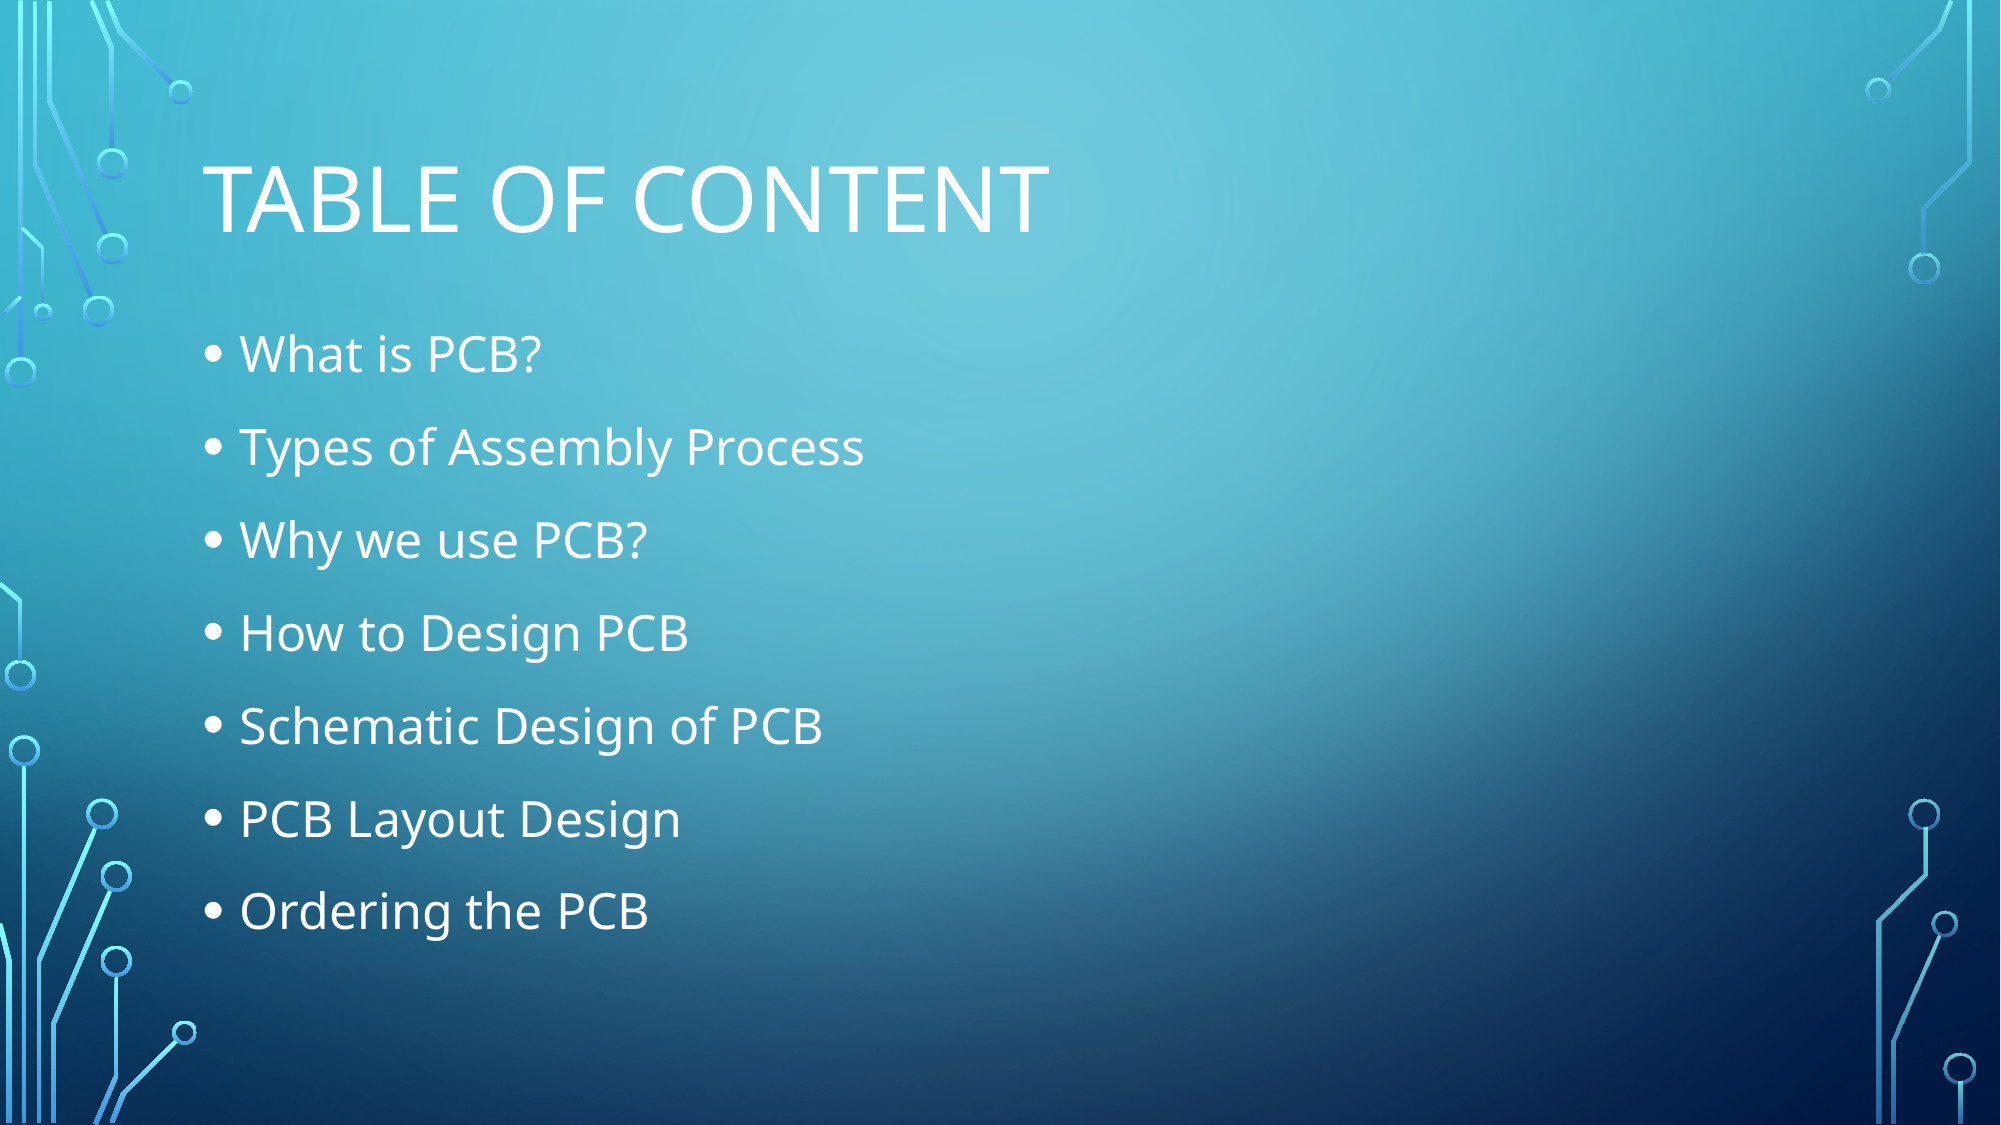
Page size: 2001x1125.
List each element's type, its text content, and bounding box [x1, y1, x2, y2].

title Table of content [187, 101, 1813, 303]
list What is PCB? Types of Assembly Process Why we use PCB? How to Design PCB Schematic Design of PCB PCB Layout Design Ordering the PCB [187, 303, 1813, 950]
